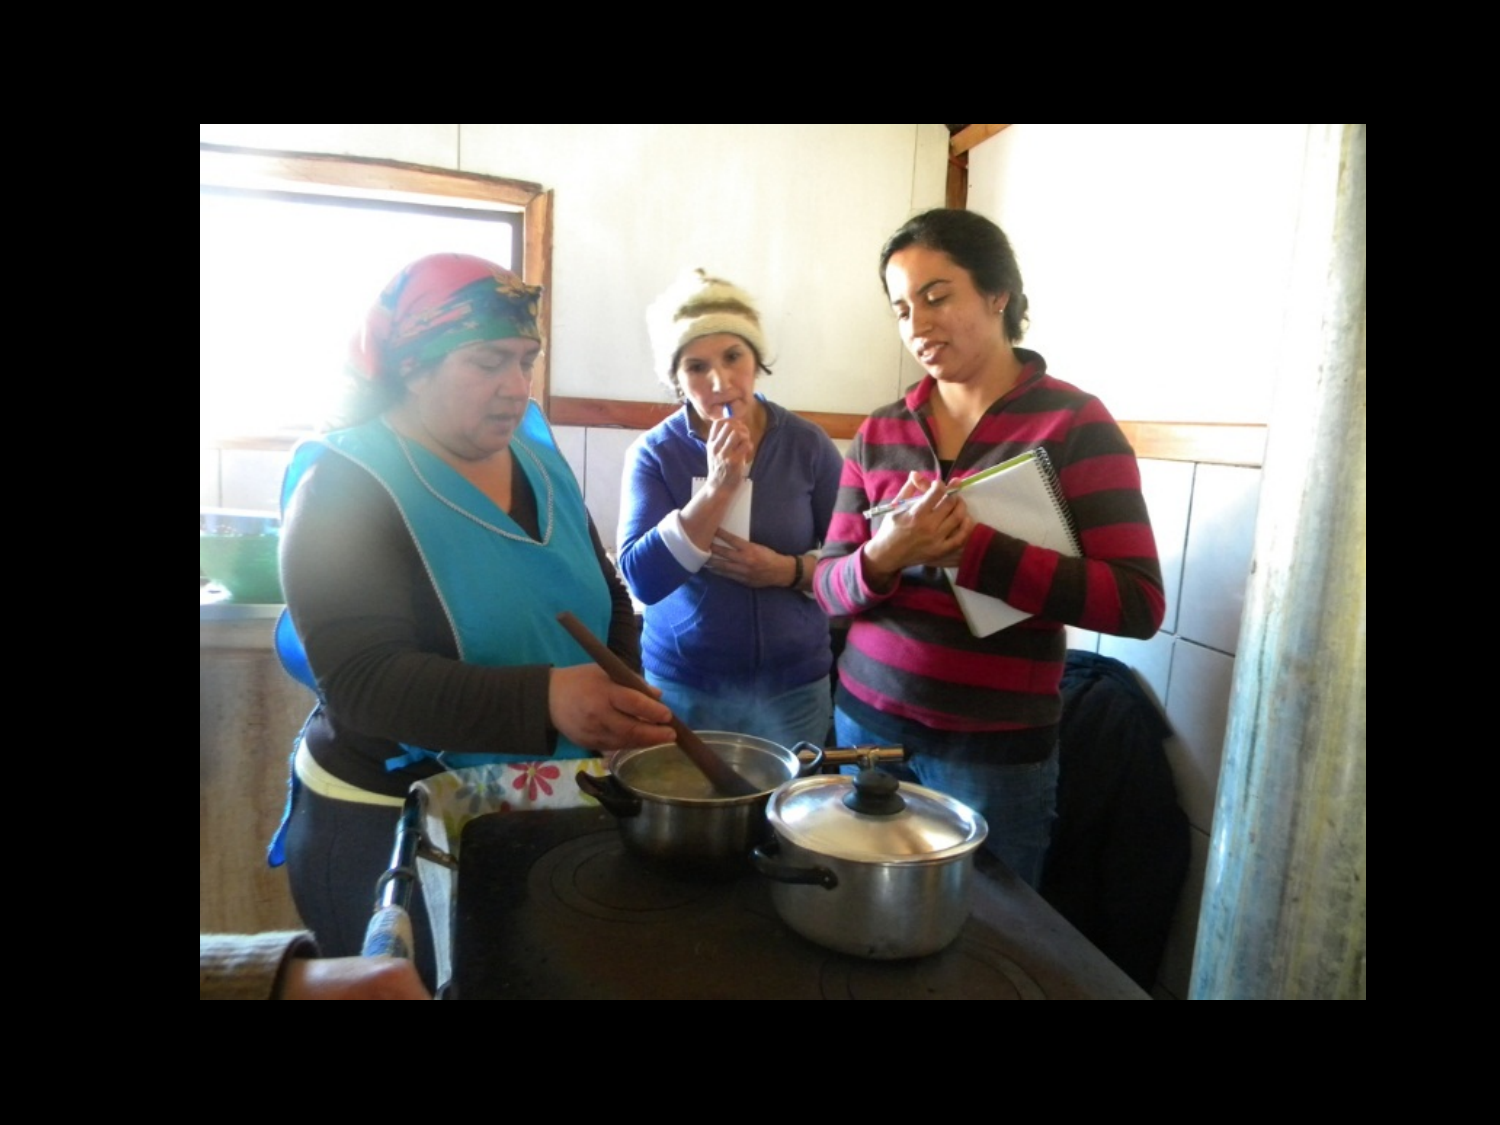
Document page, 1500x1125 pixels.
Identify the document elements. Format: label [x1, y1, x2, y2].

list [199, 124, 1366, 1000]
